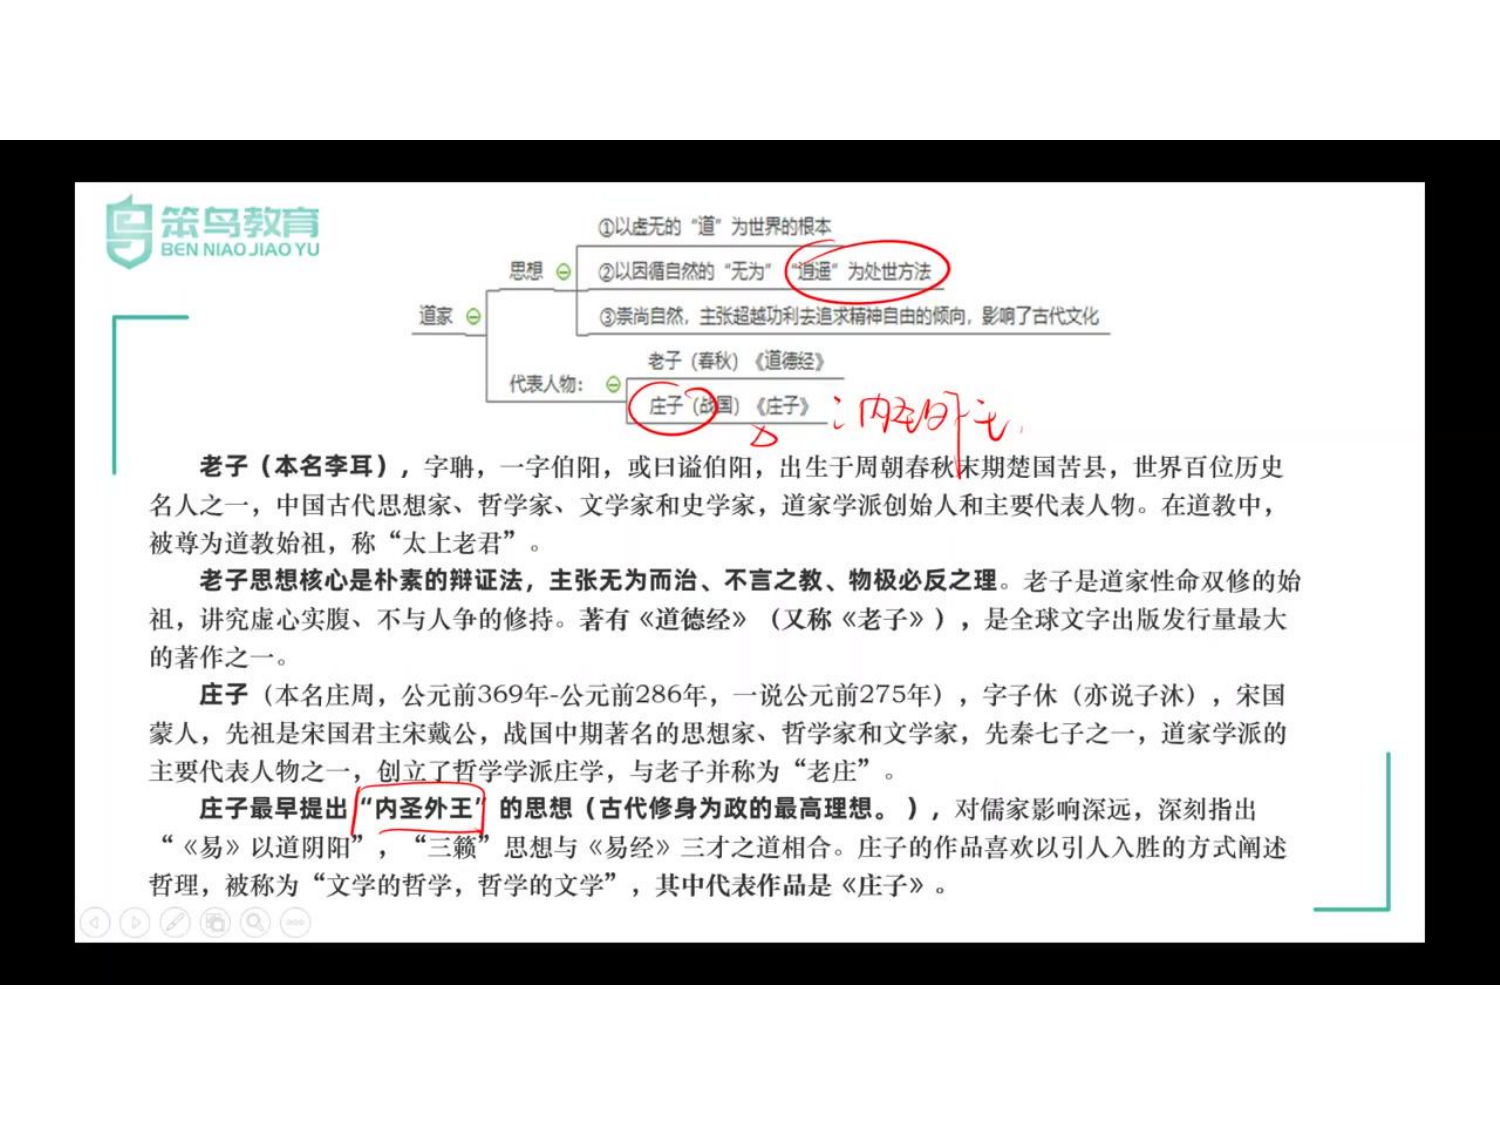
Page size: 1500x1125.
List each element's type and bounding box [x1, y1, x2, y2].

picture [0, 140, 1500, 985]
